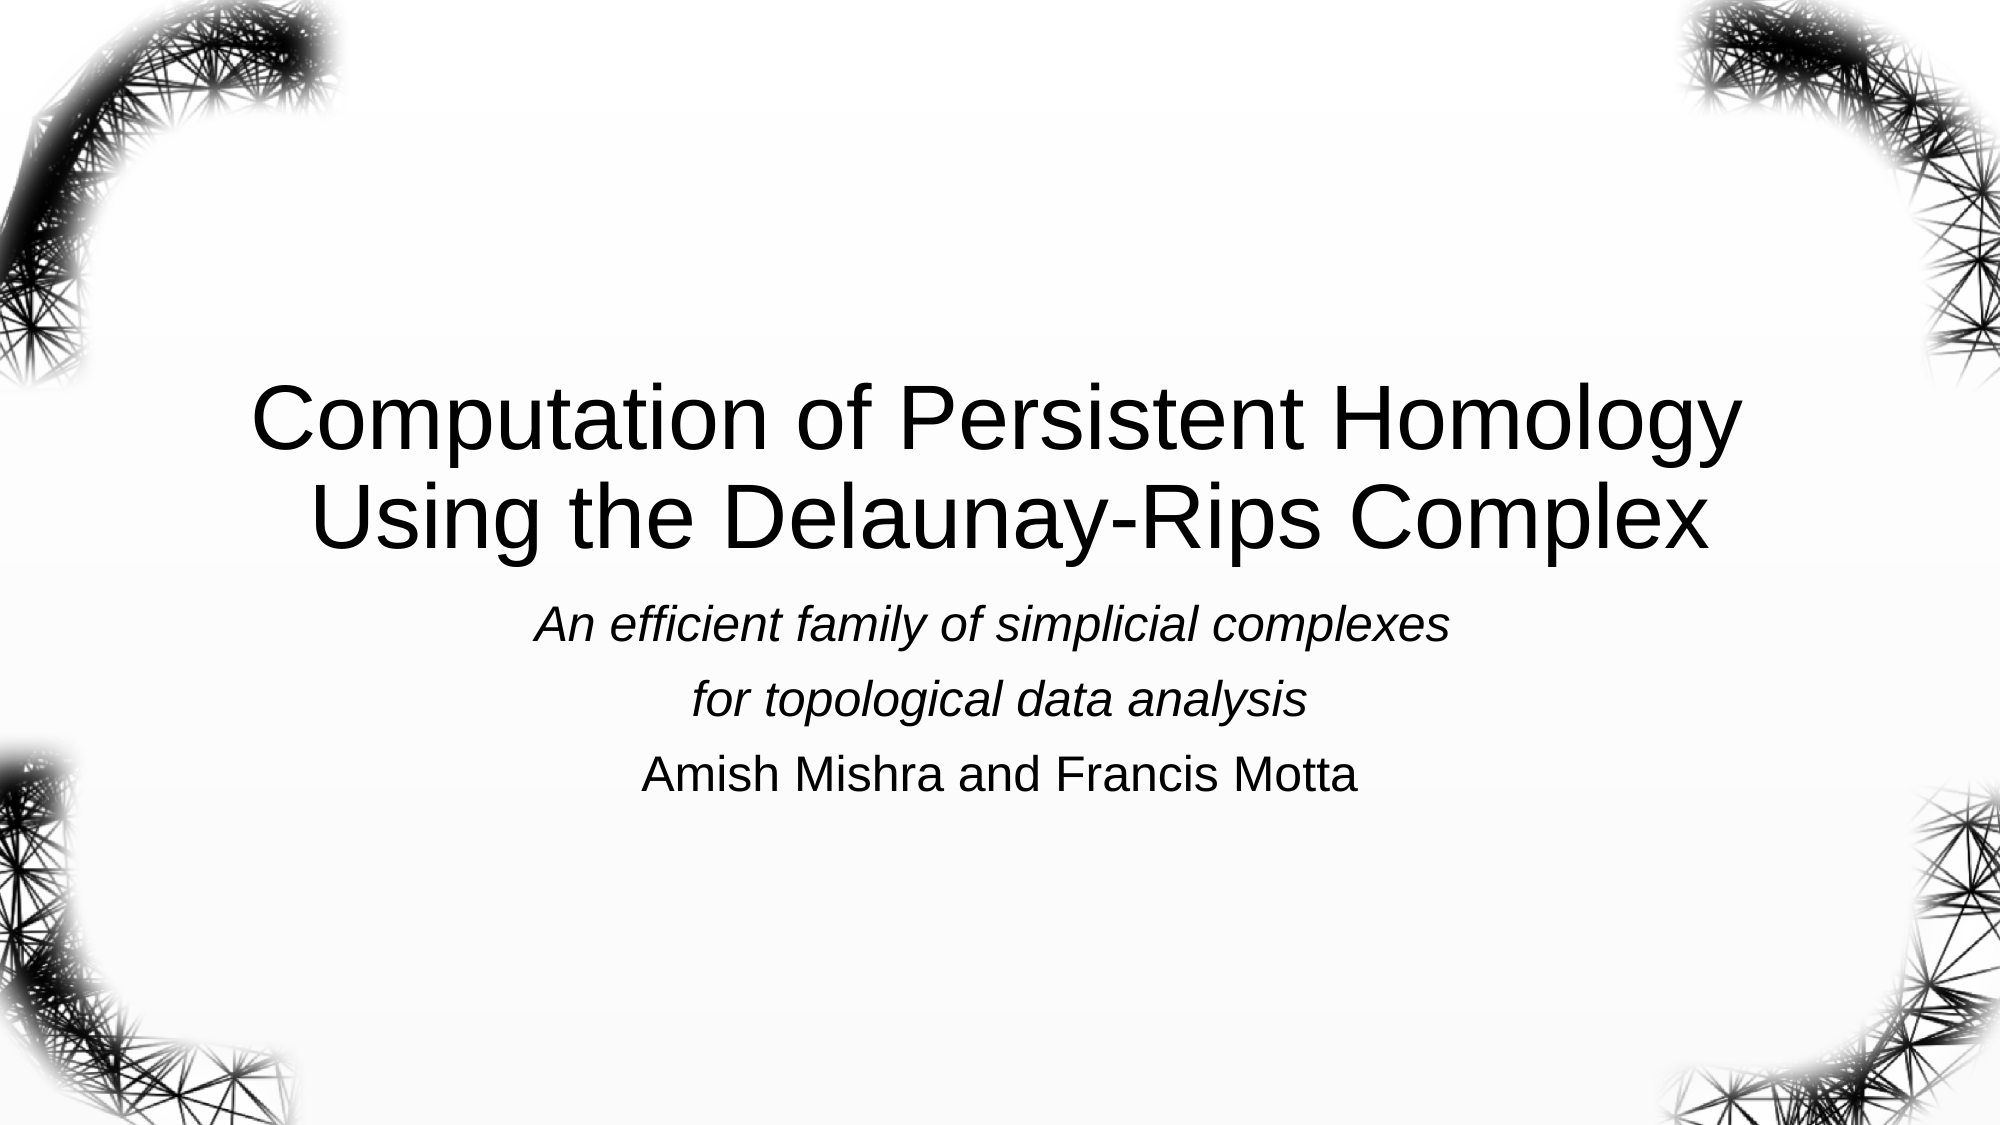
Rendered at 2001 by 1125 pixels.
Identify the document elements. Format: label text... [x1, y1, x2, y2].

picture [1669, 0, 2000, 395]
picture [1652, 774, 2000, 1125]
subtitle An efficient family of simplicial complexes for topological data analysis Amish Mishra and Francis Motta [249, 590, 1750, 863]
picture [0, 729, 307, 1125]
title Computation of Persistent Homology Using the Delaunay-Rips Complex [100, 184, 1921, 576]
picture [0, 0, 350, 395]
